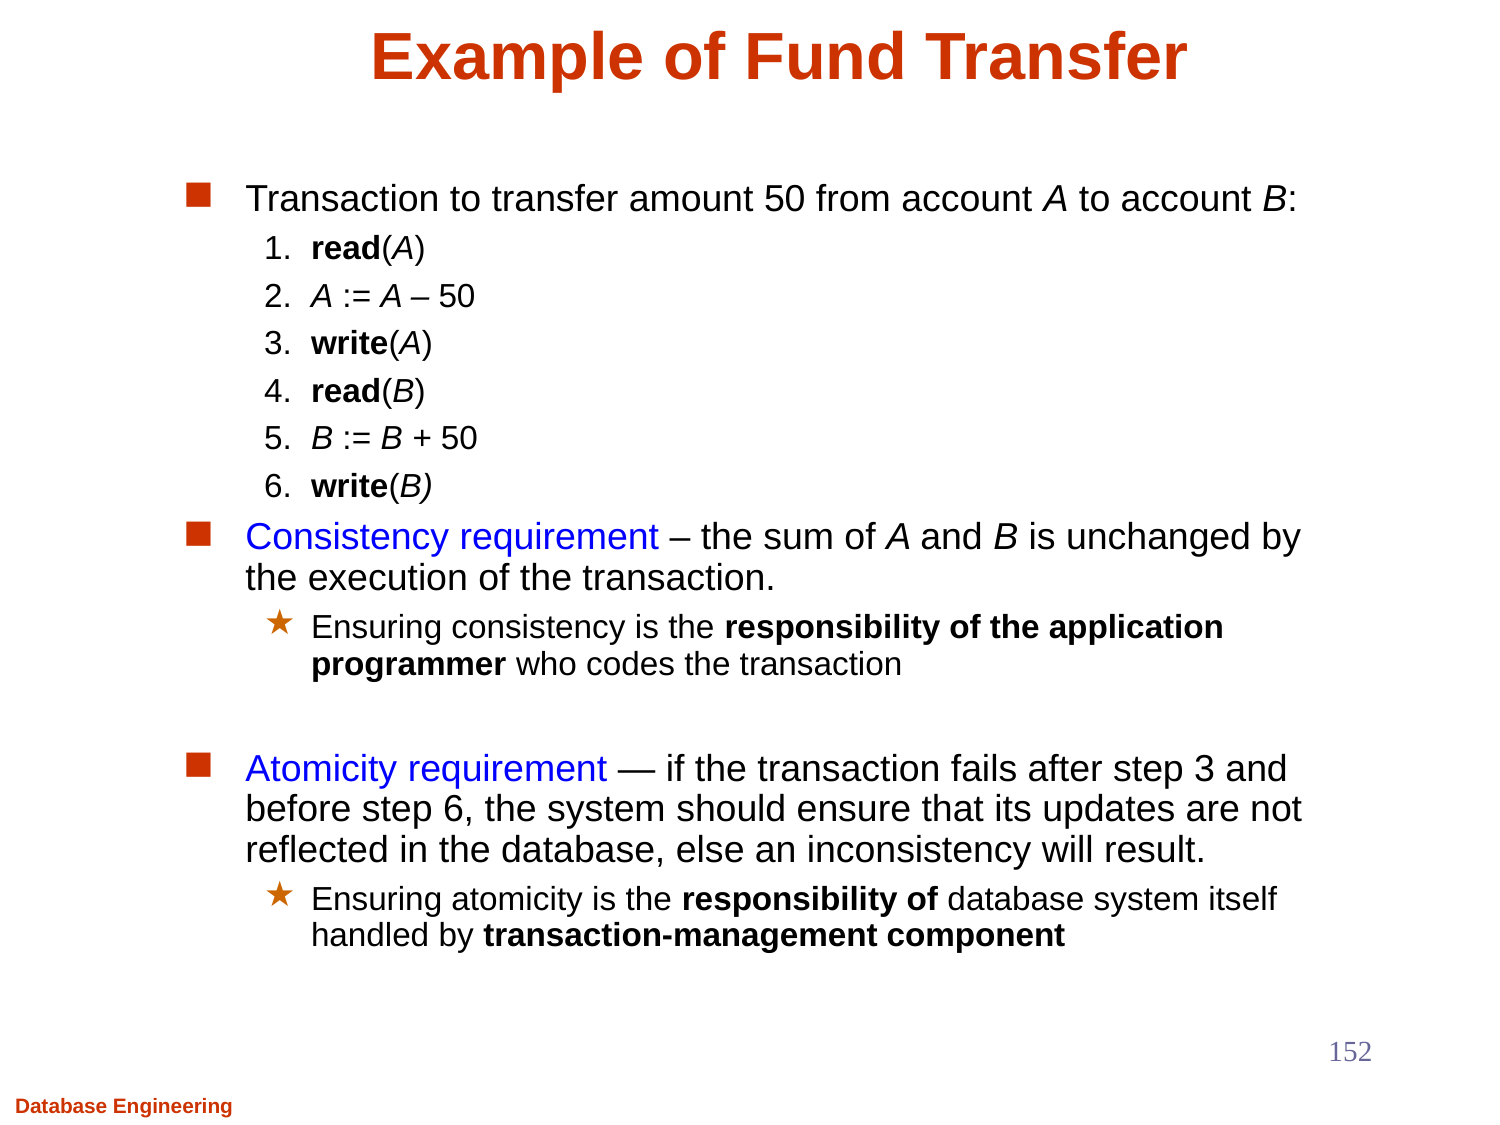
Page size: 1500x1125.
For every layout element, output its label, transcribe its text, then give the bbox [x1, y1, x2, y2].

title Example of Fund Transfer [117, 0, 1443, 101]
slide_number 152 [1074, 1024, 1388, 1101]
list Transaction to transfer amount 50 from account A to account B: 1. read(A) 2. A := A – 50 3. write(A) 4. read(B) 5. B := B + 50 6. write(B) Consistency requirement – the sum of A and B is unchanged by the execution of the transaction. Ensuring consistency is the responsibility of the application programmer who codes the transaction Atomicity requirement — if the transaction fails after step 3 and before step 6, the system should ensure that its updates are not reflected in the database, else an inconsistency will result. Ensuring atomicity is the responsibility of database system itself handled by transaction-management component [173, 170, 1365, 1059]
